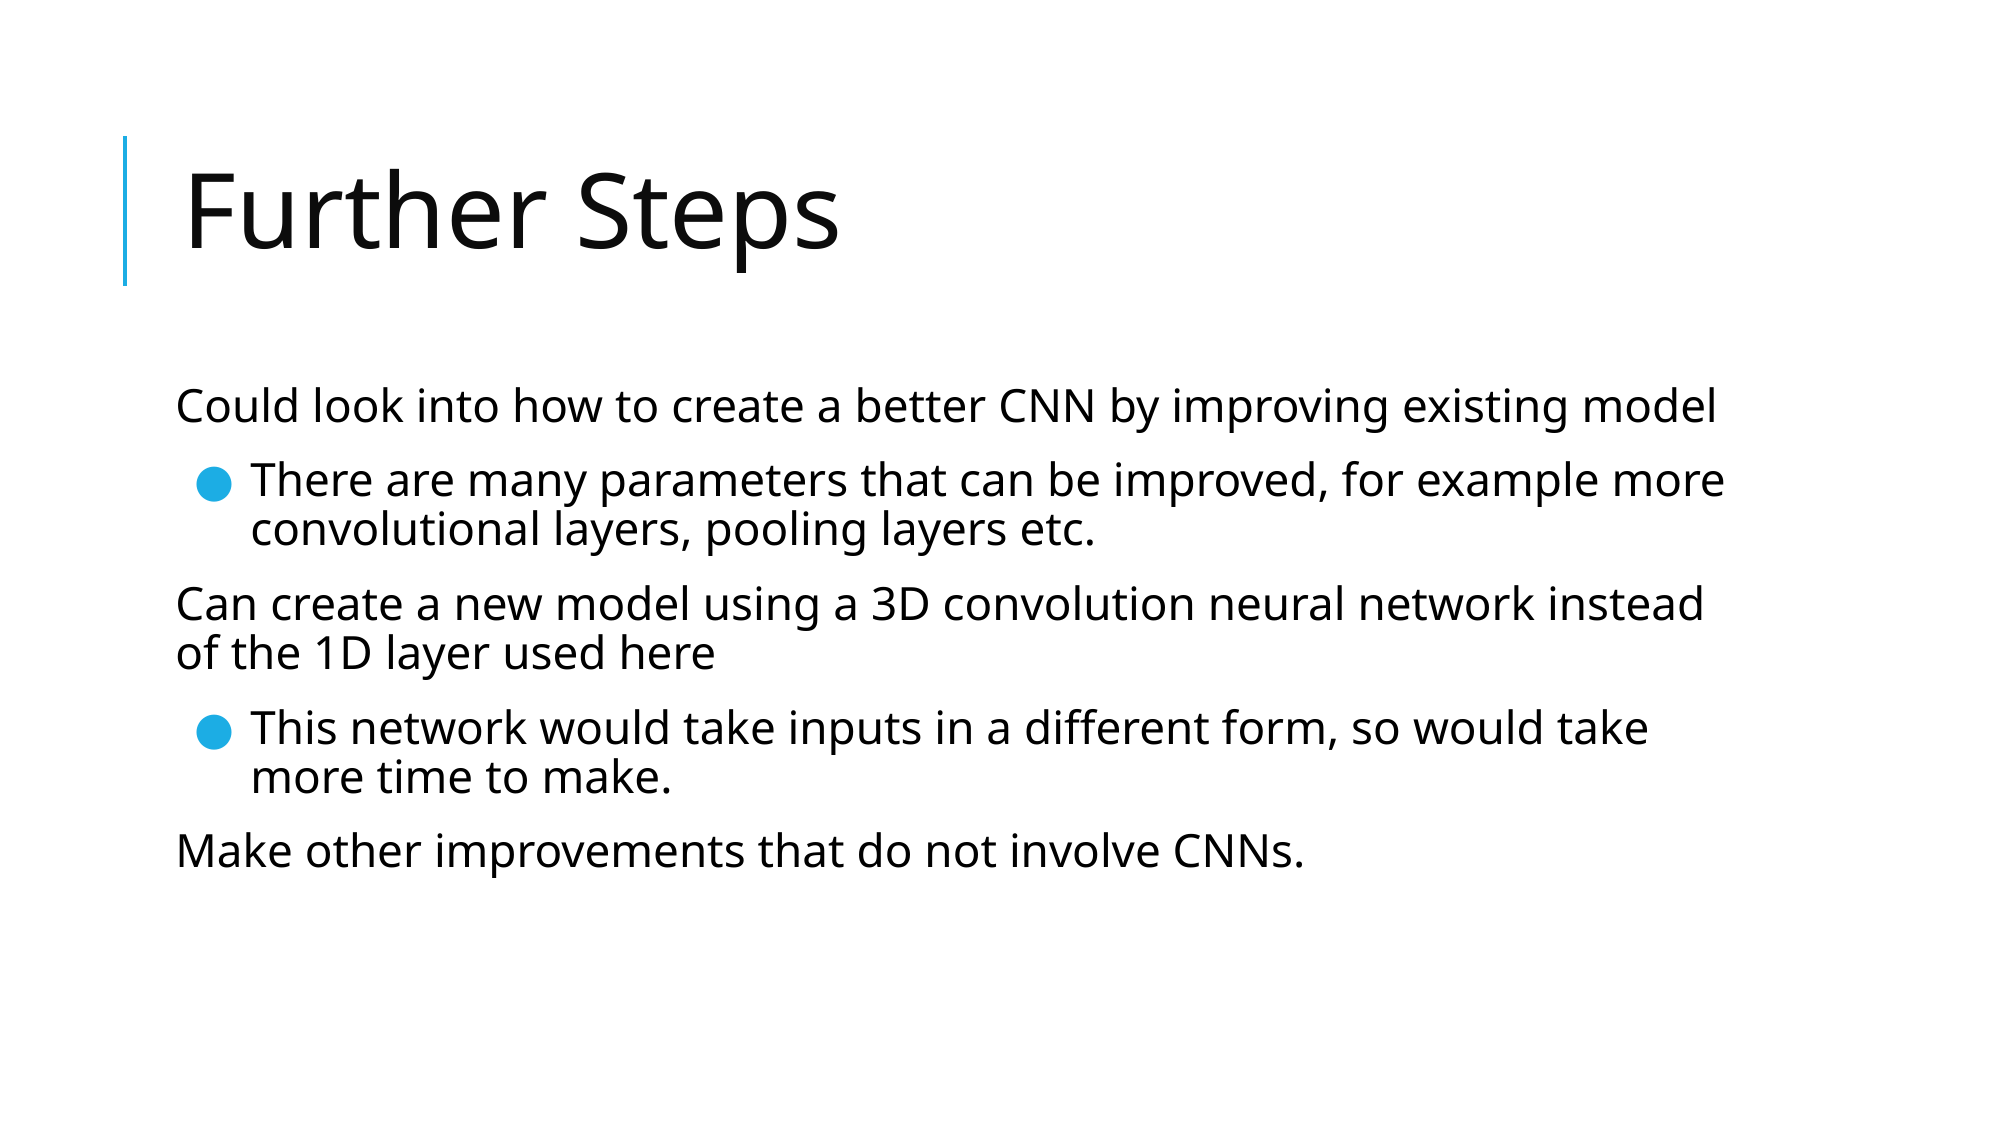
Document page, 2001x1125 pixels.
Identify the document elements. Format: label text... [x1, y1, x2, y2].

list Could look into how to create a better CNN by improving existing model There are many parameters that can be improved, for example more convolutional layers, pooling layers etc. Can create a new model using a 3D convolution neural network instead of the 1D layer used here This network would take inputs in a different form, so would take more time to make. Make other improvements that do not involve CNNs. [168, 375, 1763, 1035]
title Further Steps [168, 96, 1763, 342]
